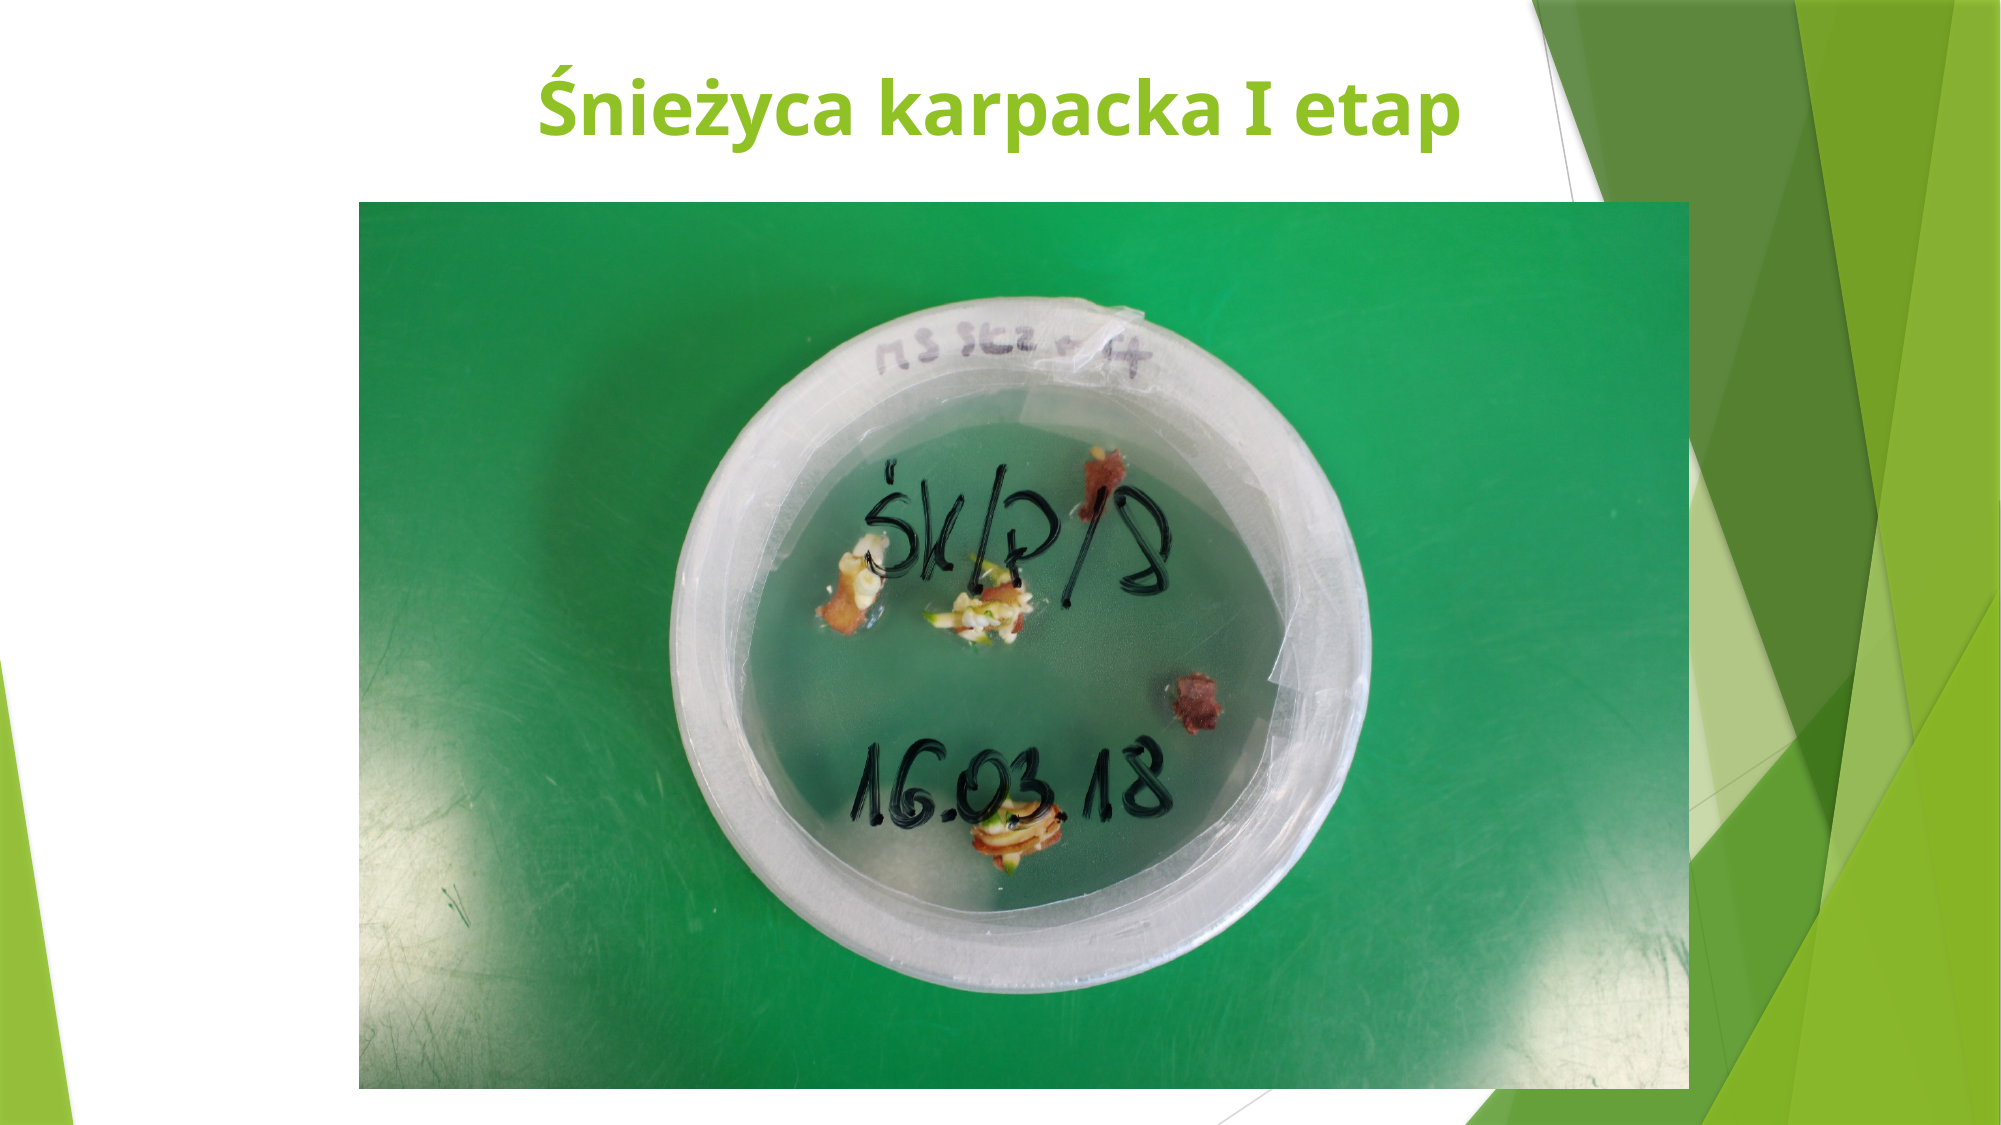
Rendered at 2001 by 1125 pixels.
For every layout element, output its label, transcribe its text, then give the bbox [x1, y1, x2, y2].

text_box Śnieżyca karpacka I etap [224, 53, 1776, 270]
picture [358, 202, 1689, 1090]
